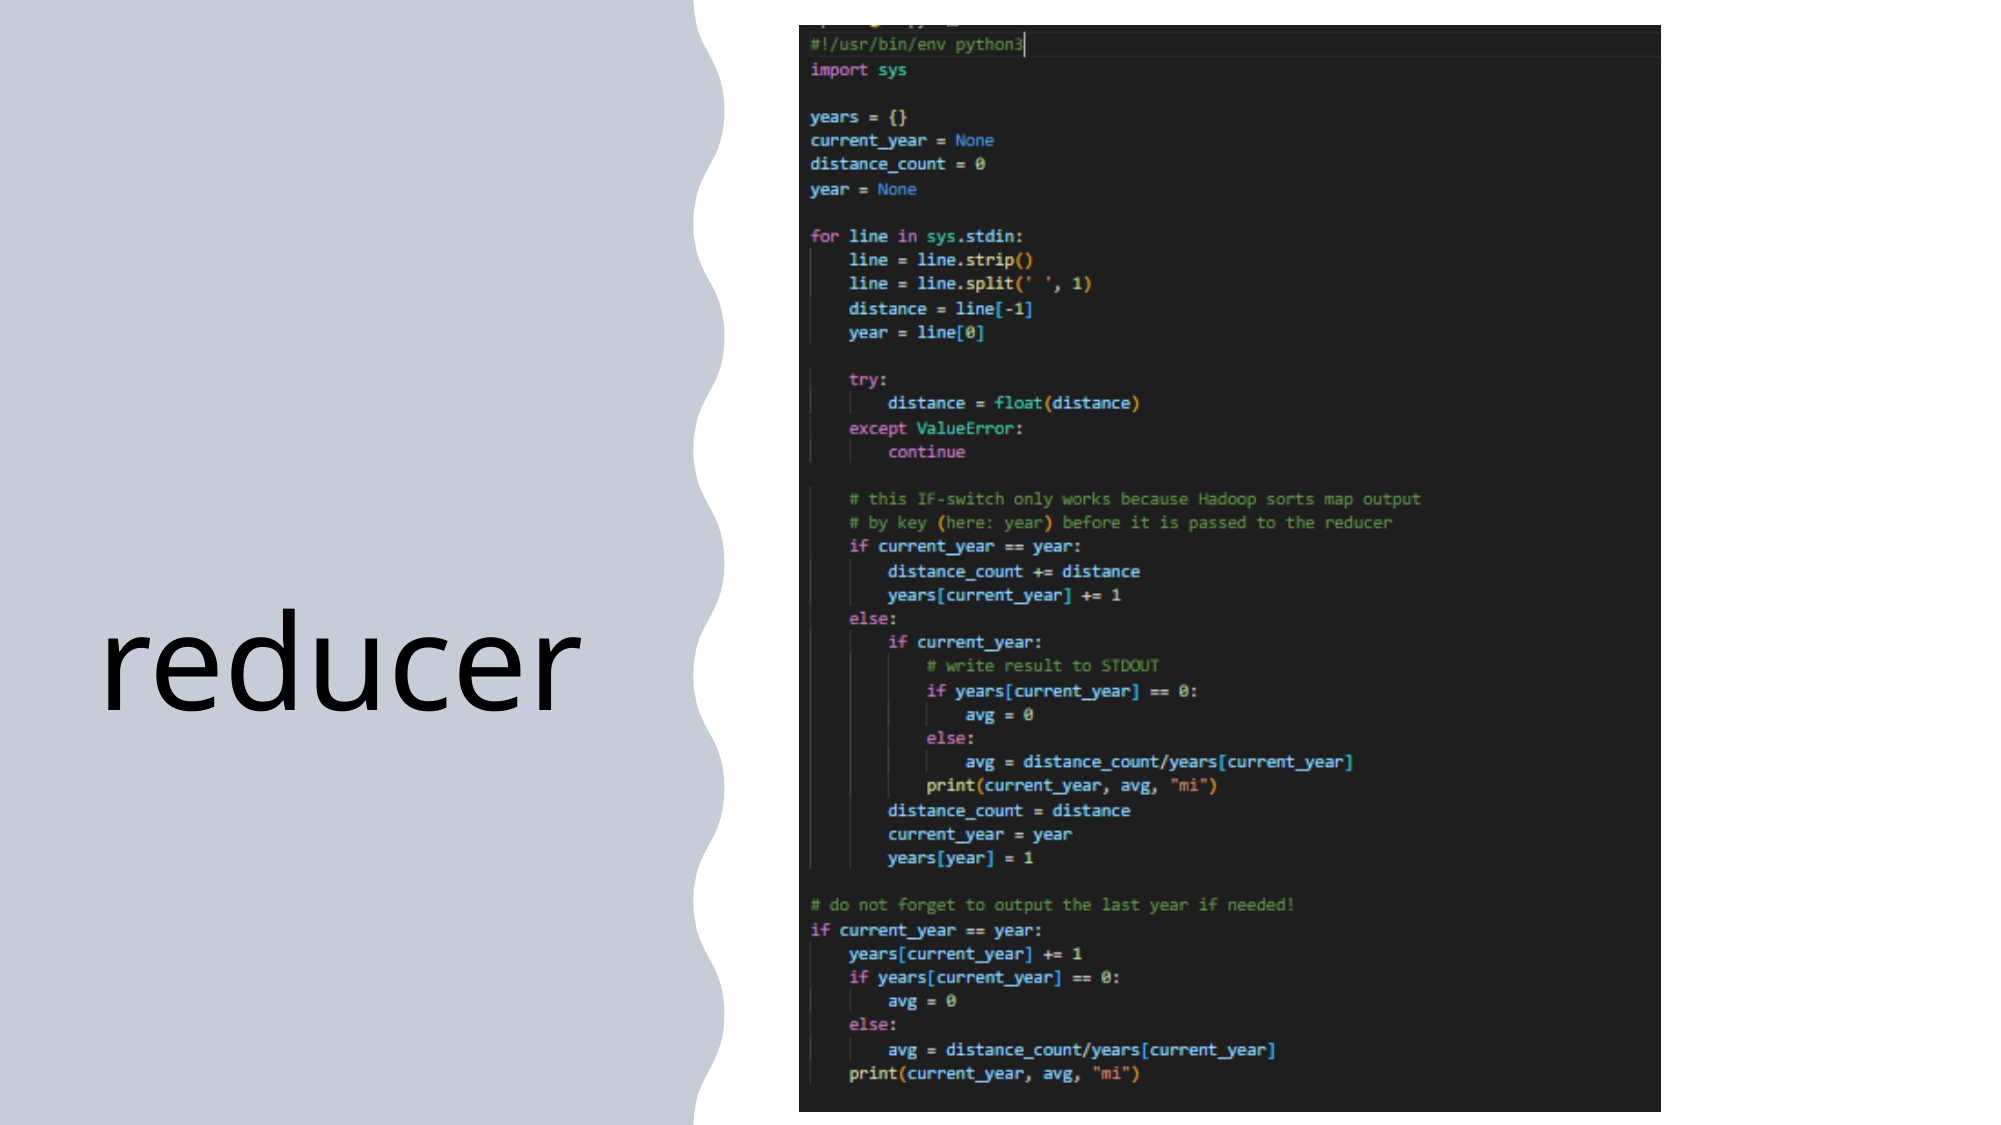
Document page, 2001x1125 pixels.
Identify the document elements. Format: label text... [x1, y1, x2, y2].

text_box [695, 0, 2000, 1125]
title reducer [75, 118, 606, 747]
text_box [0, 0, 726, 1125]
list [799, 25, 1661, 1112]
